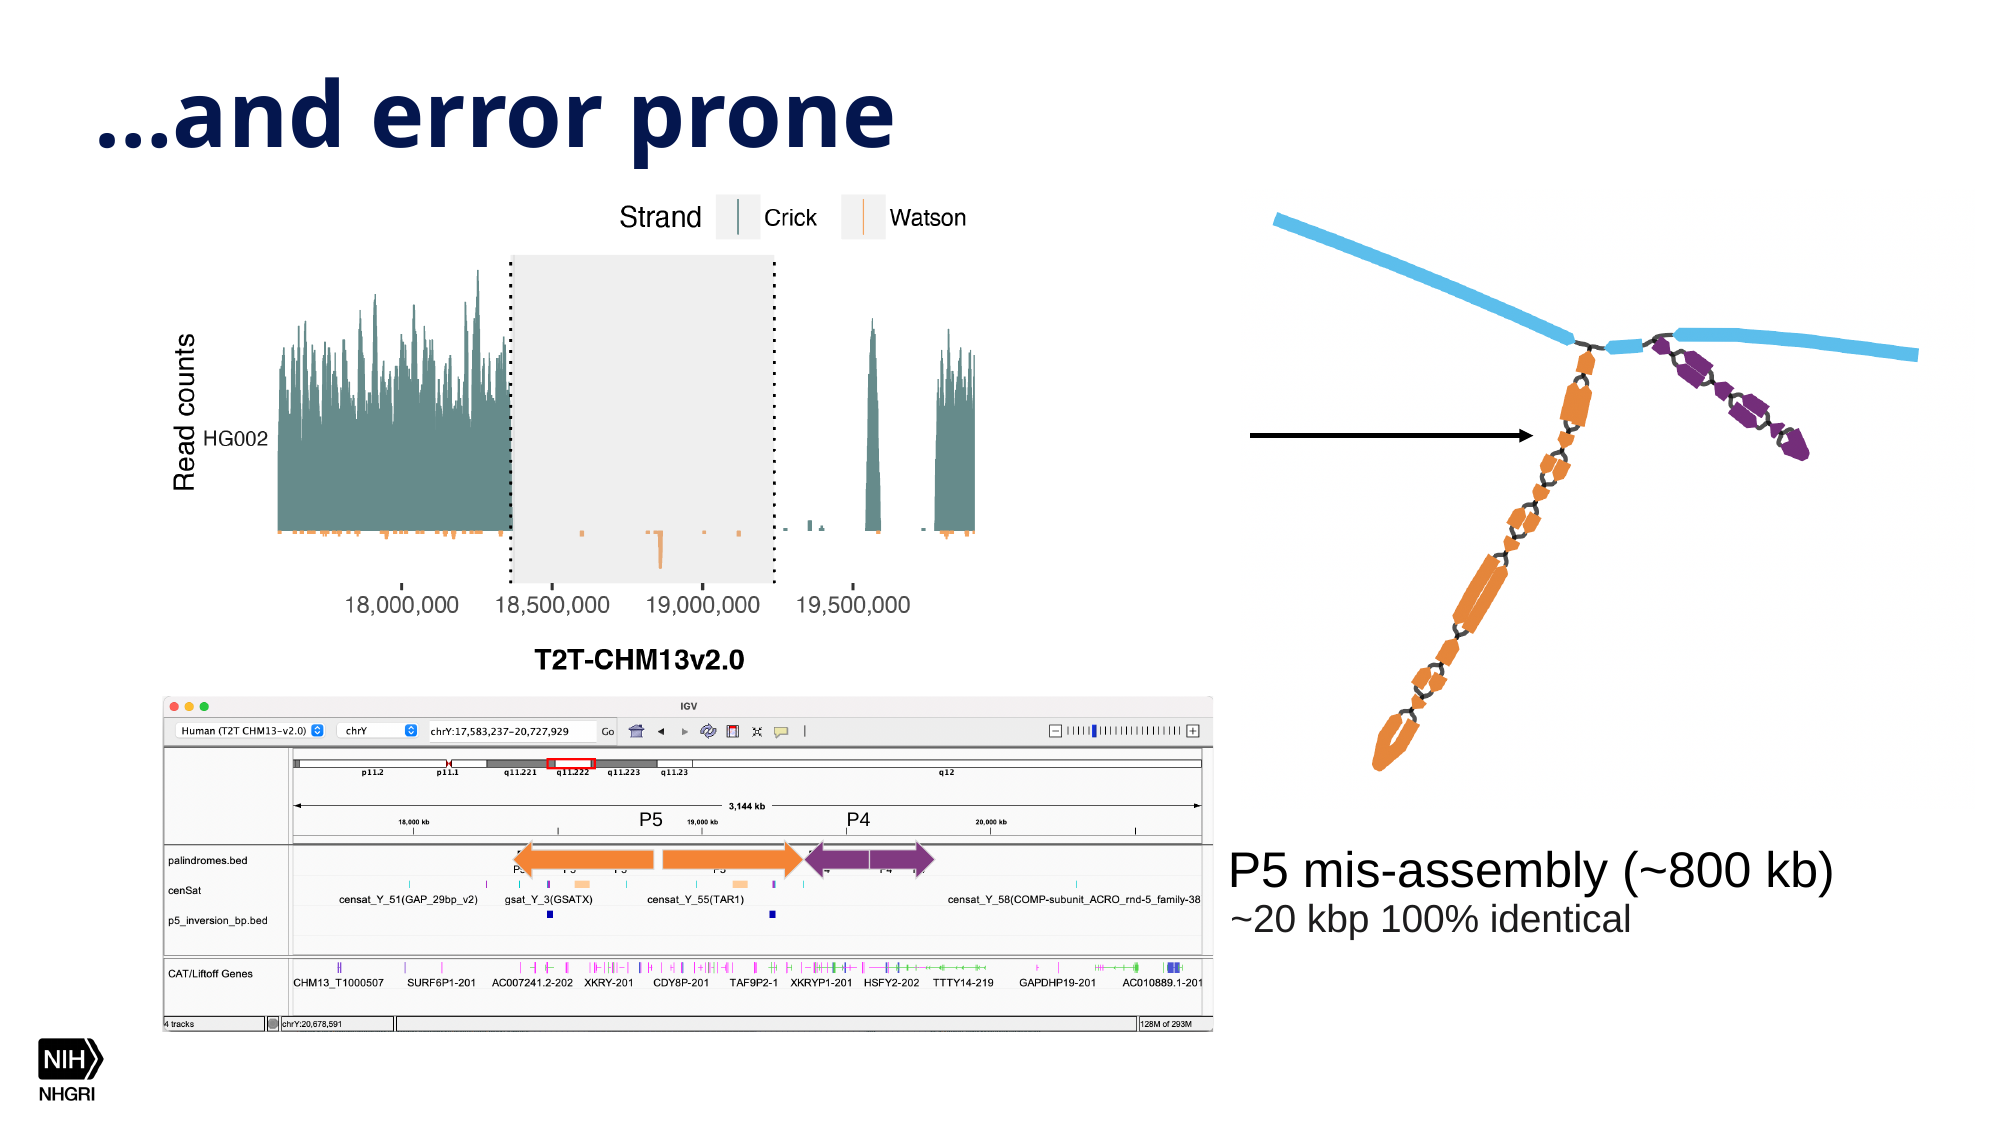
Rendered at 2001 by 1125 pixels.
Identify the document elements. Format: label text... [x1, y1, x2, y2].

picture [1240, 189, 1975, 809]
title …and error prone [94, 57, 1906, 180]
text_box ~20 kbp 100% identical [1215, 905, 1717, 948]
text_box P5 mis-assembly (~800 kb) [1214, 829, 2000, 905]
picture [154, 180, 1000, 691]
picture [162, 696, 1214, 1032]
picture [38, 1038, 104, 1101]
